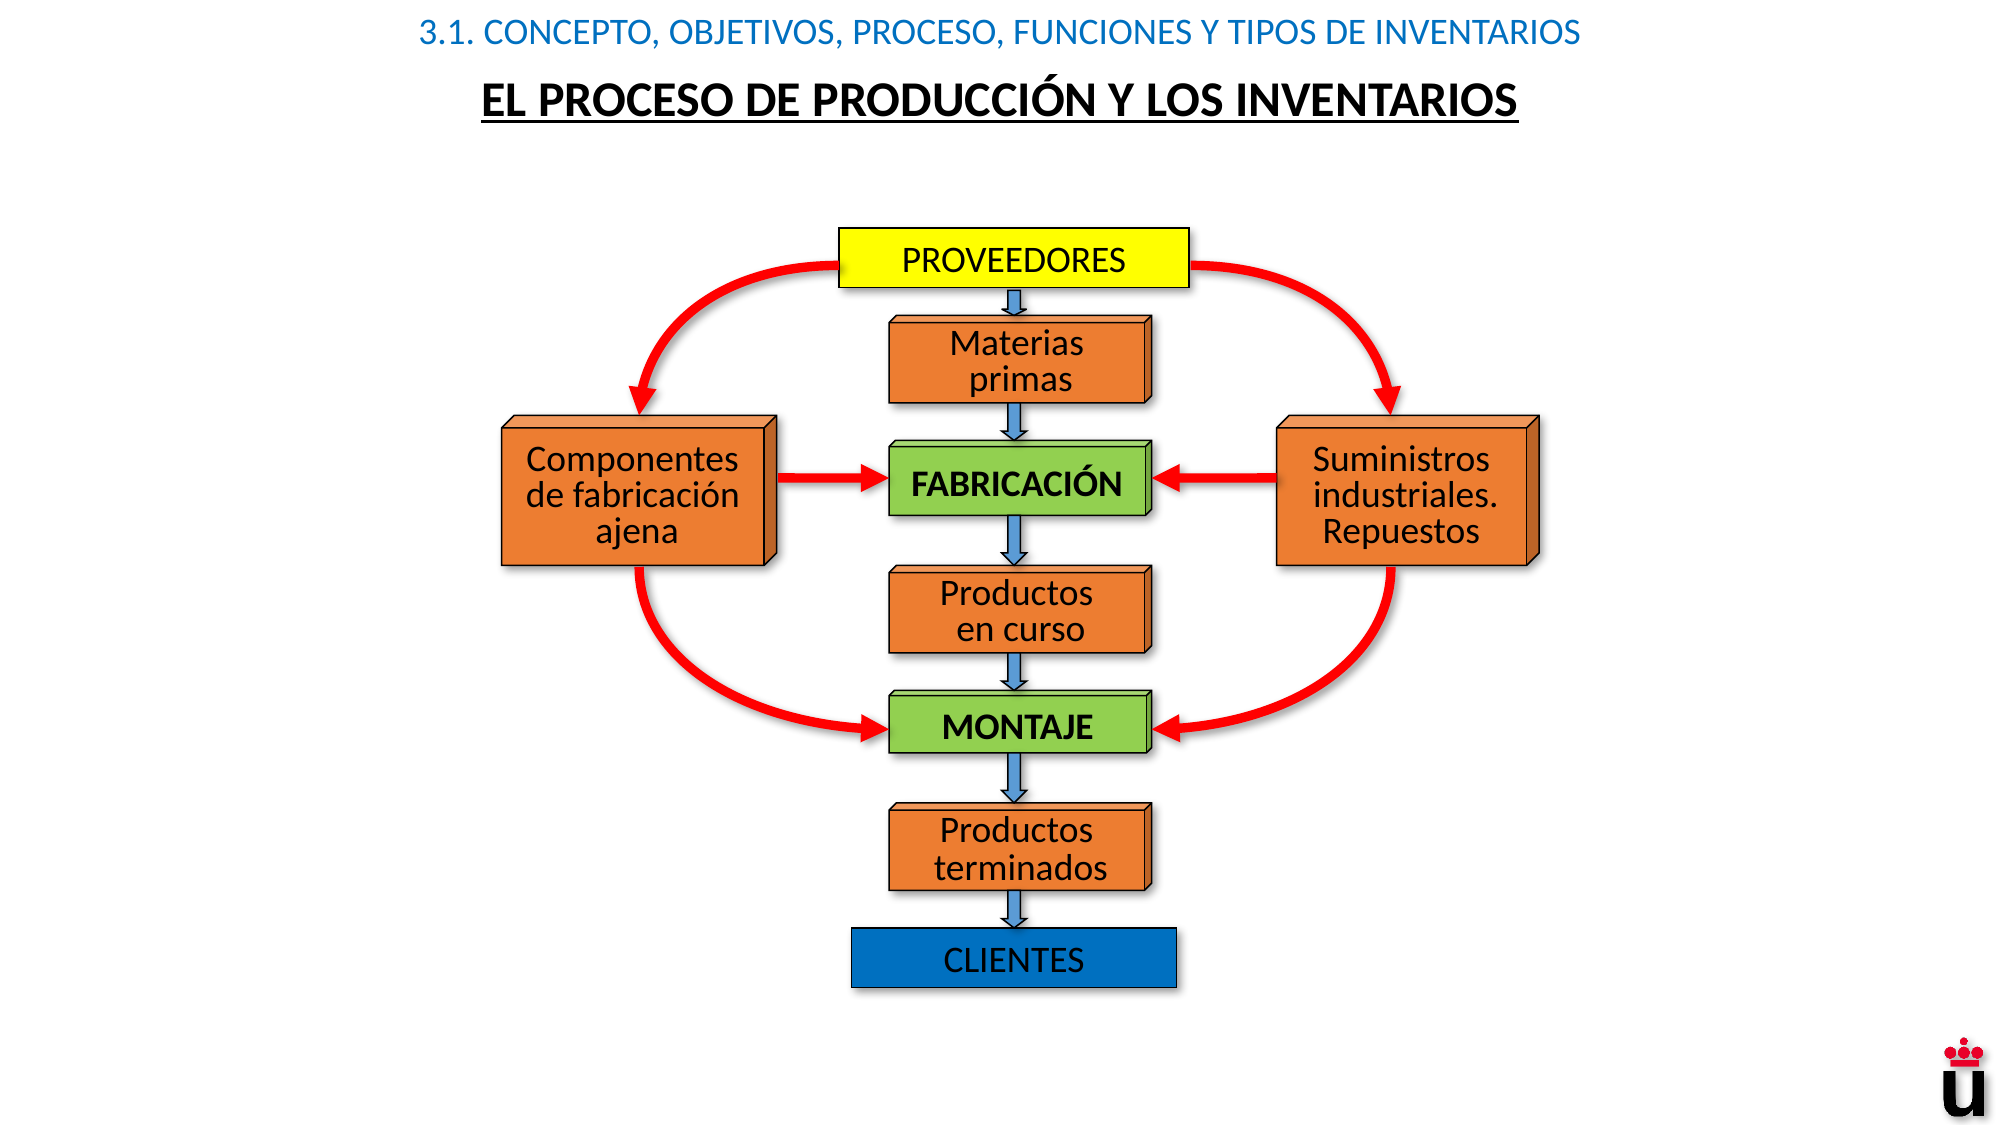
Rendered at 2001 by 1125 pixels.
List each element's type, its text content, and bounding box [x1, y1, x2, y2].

text_box [1147, 729, 1151, 752]
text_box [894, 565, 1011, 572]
text_box CLIENTES [851, 927, 1177, 988]
text_box [1001, 290, 1027, 316]
text_box [778, 471, 890, 485]
text_box Productos terminados [889, 802, 1152, 891]
text_box [633, 265, 840, 416]
text_box MONTAJE [889, 693, 1152, 753]
text_box FABRICACIÓN [889, 440, 1152, 516]
text_box COSTE TOTAL [502, 415, 767, 427]
text_box [1151, 471, 1277, 485]
text_box PROVEEDORES [839, 227, 1190, 288]
text_box LOTE ÓPTIMO [1028, 316, 1150, 322]
text_box [1145, 317, 1151, 402]
text_box [1527, 417, 1539, 565]
text_box [889, 440, 1009, 446]
text_box [1001, 402, 1027, 441]
text_box [1027, 441, 1150, 446]
picture [1918, 1031, 2000, 1125]
text_box 3.1. CONCEPTO, OBJETIVOS, PROCESO, FUNCIONES Y TIPOS DE INVENTARIOS [0, 0, 2000, 60]
text_box [1190, 265, 1397, 416]
text_box Materias primas [889, 315, 1152, 403]
text_box [1001, 652, 1027, 691]
text_box Derivando esta expresión en función de Q e igualando a 0 obtenemos el valor de Q* que minimiza CT: dCT/dQ = -(Ce x D/Q2) + (Cp/2) + 0 = 0 [1277, 416, 1538, 427]
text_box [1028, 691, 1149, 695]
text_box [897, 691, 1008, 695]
text_box Componentes de fabricación ajena [501, 415, 768, 566]
text_box [765, 426, 776, 562]
text_box [1151, 566, 1392, 736]
text_box EL PROCESO DE PRODUCCIÓN Y LOS INVENTARIOS [0, 60, 2000, 134]
text_box [1146, 442, 1151, 514]
text_box [1001, 752, 1027, 803]
text_box [1145, 805, 1151, 889]
text_box LOTE ÓPTIMO [889, 315, 1008, 322]
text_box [1023, 803, 1151, 810]
text_box Suministros industriales. Repuestos [1276, 415, 1540, 566]
text_box [639, 566, 890, 736]
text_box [889, 803, 1013, 810]
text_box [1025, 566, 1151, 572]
text_box [1001, 515, 1027, 566]
text_box [1001, 890, 1027, 928]
text_box Productos en curso [897, 567, 1151, 653]
